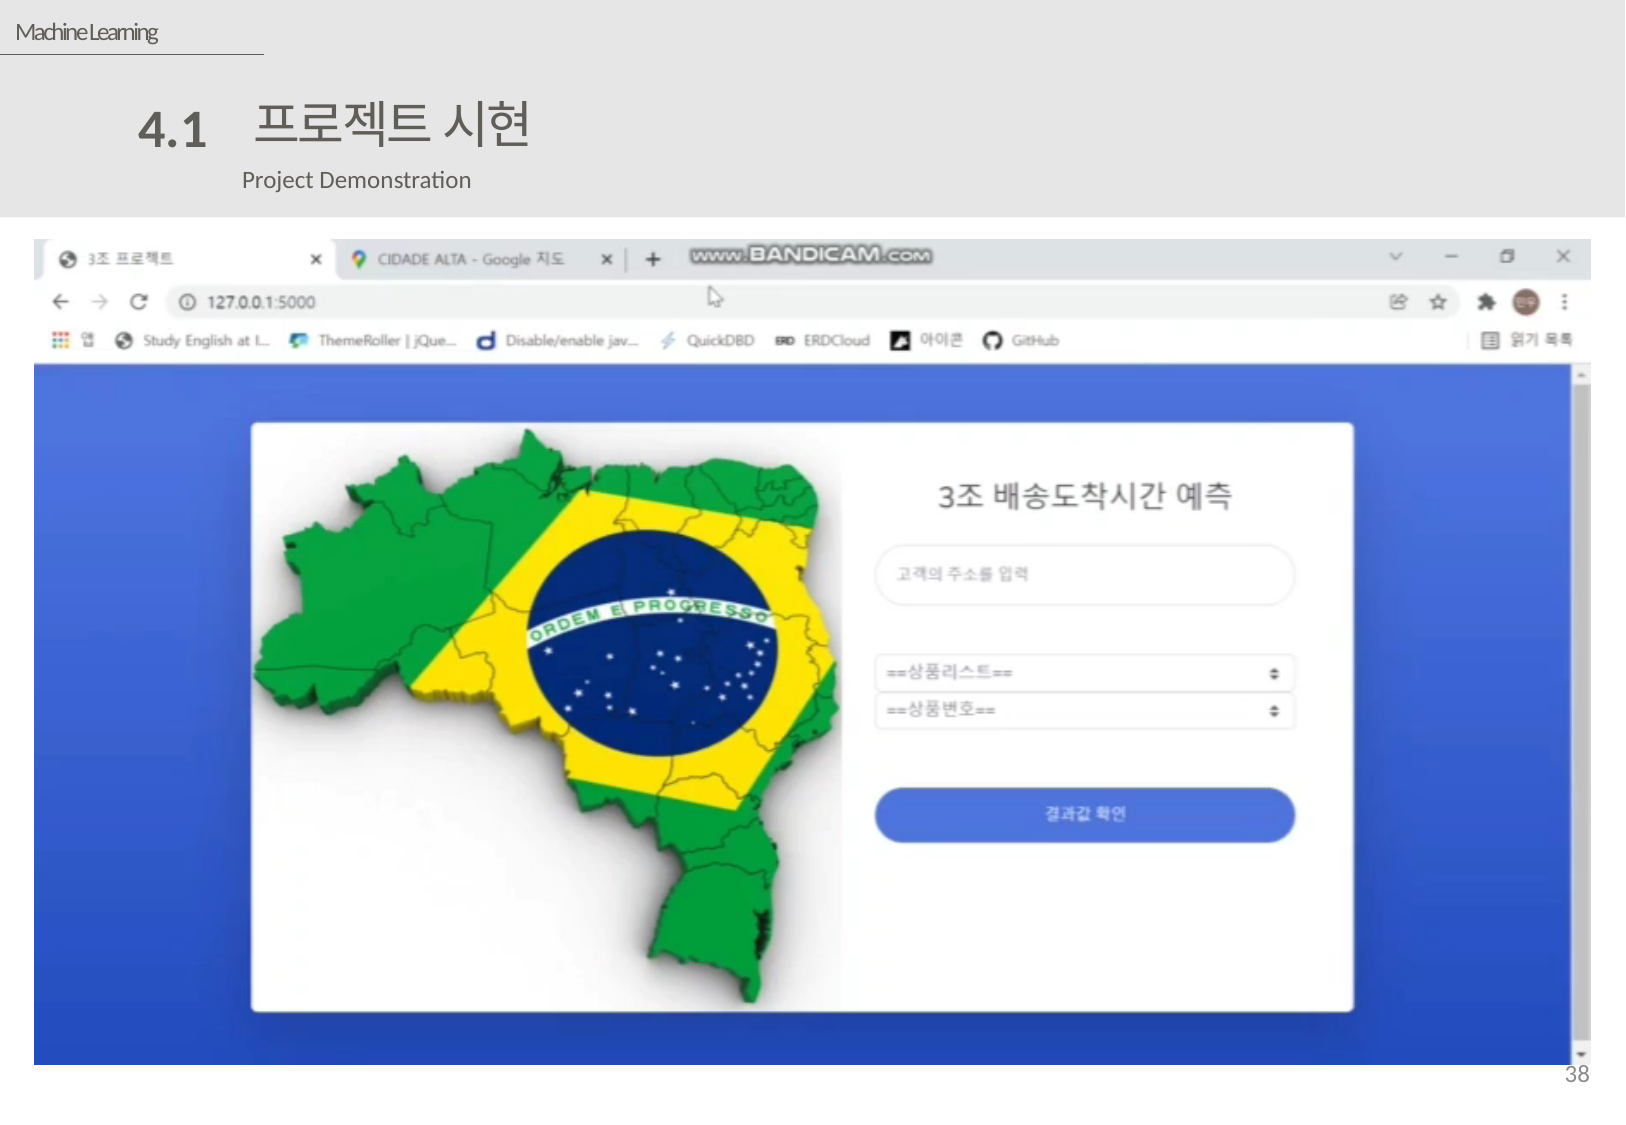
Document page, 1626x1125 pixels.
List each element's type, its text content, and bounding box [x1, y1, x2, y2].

text_box [0, 0, 1625, 219]
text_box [33, 238, 1592, 1066]
text_box 프로젝트 시현 [239, 85, 549, 161]
text_box Project Demonstration [227, 156, 488, 202]
text_box Machine Learning [0, 7, 174, 53]
slide_number 38 [1239, 1042, 1605, 1103]
text_box 4.1 [123, 86, 223, 166]
